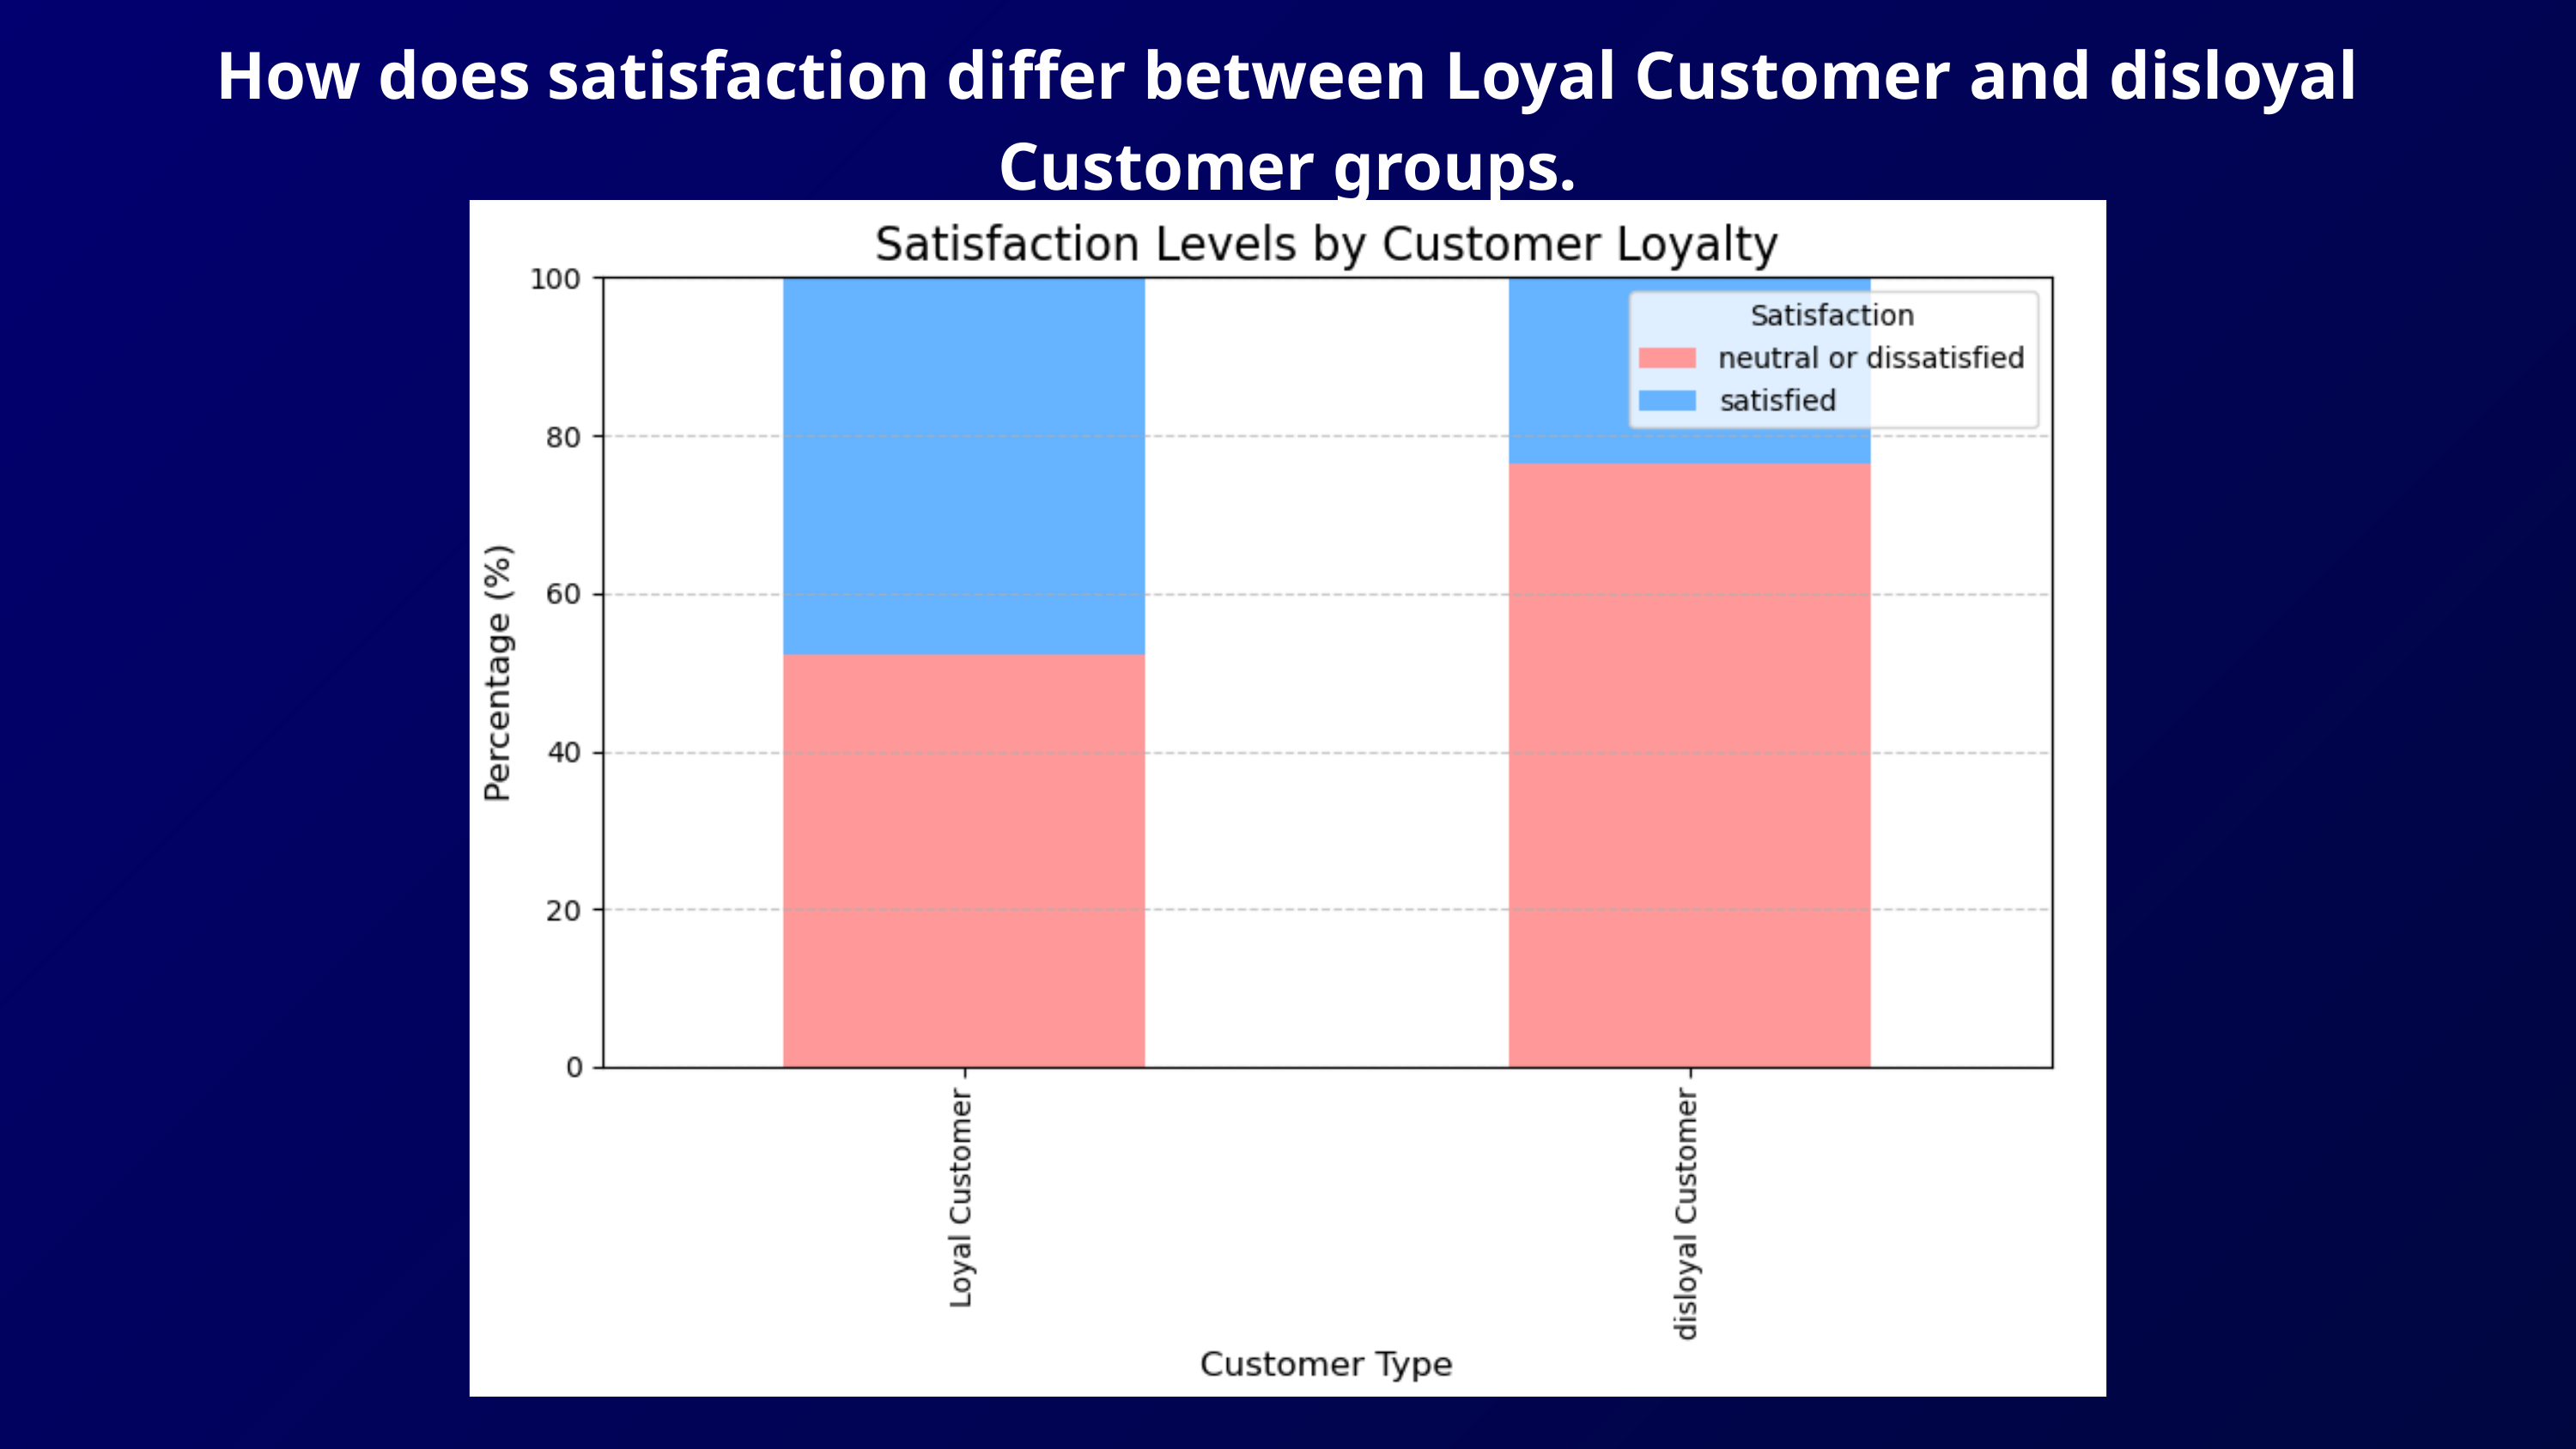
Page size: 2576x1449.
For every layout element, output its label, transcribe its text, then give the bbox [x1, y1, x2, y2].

text_box [469, 203, 2107, 1397]
text_box How does satisfaction differ between Loyal Customer and disloyal Customer groups. [106, 21, 2470, 203]
